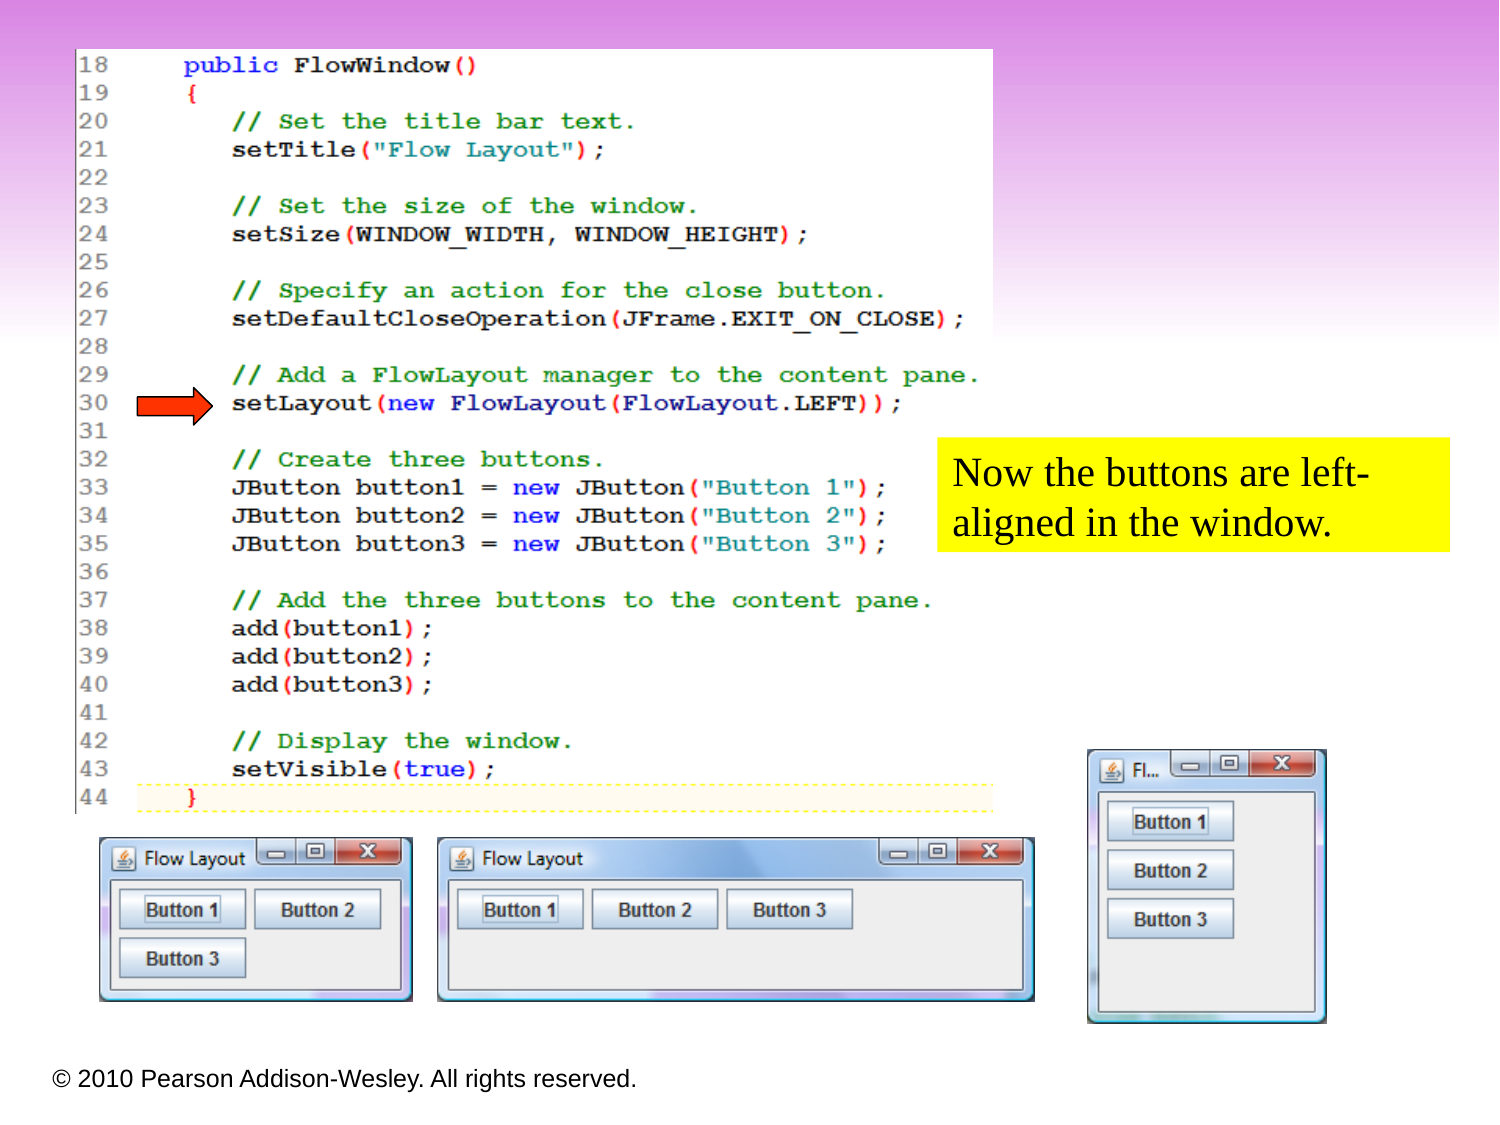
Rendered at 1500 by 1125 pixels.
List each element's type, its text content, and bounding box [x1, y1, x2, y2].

picture [74, 49, 993, 815]
text_box Now the buttons are left-aligned in the window. [996, 437, 1450, 553]
picture [437, 837, 1035, 1002]
picture [1087, 749, 1327, 1024]
picture [99, 837, 413, 1002]
